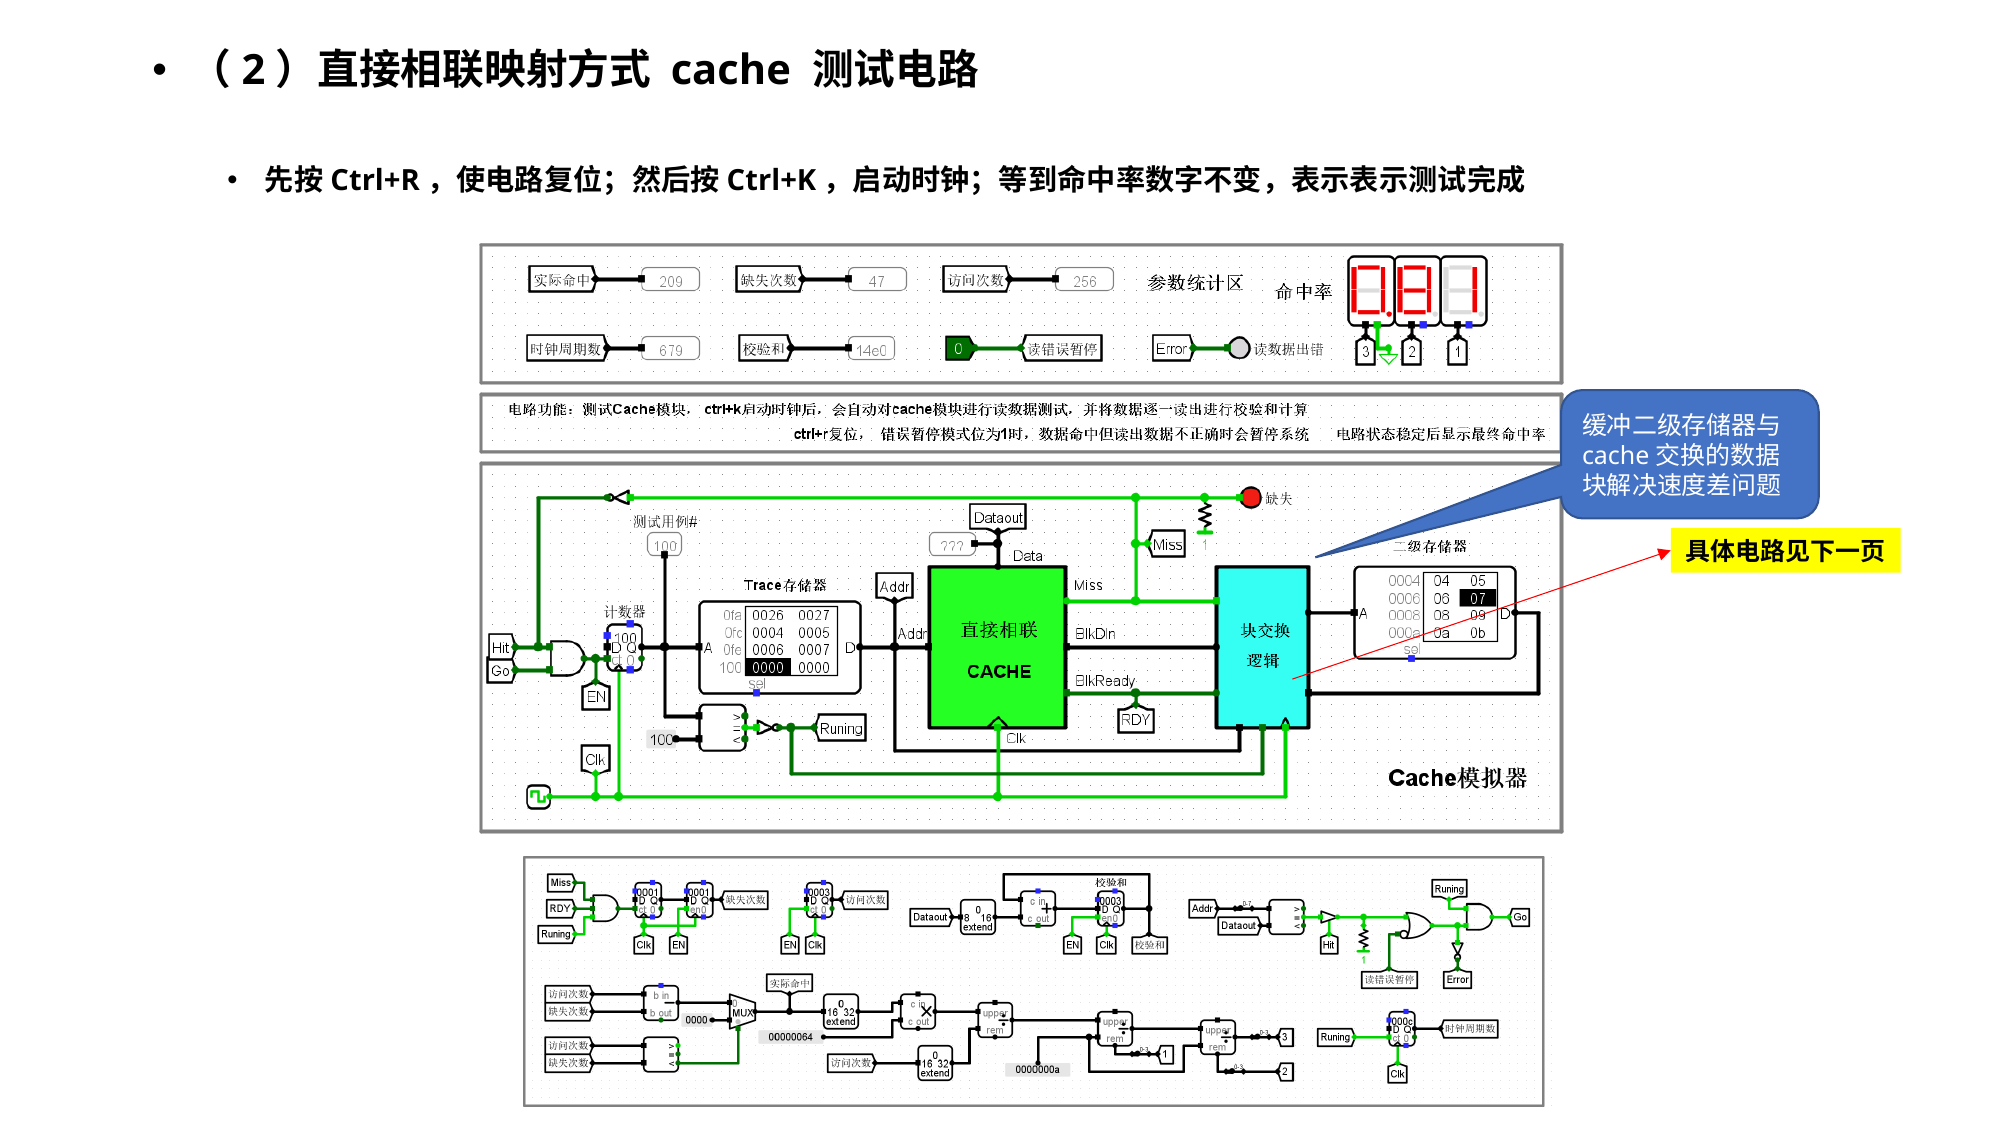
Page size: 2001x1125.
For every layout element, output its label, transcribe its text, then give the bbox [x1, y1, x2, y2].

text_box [1292, 550, 1670, 680]
text_box 缓冲二级存储器与cache交换的数据块解决速度差问题 [1572, 389, 1820, 520]
picture [516, 851, 1552, 1113]
list （2）直接相联映射方式 cache 测试电路 先按Ctrl+R，使电路复位；然后按Ctrl+K，启动时钟；等到命中率数字不变，表示表示测试完成 [137, 41, 1863, 756]
text_box 具体电路见下一页 [1670, 528, 1901, 573]
picture [474, 236, 1572, 842]
